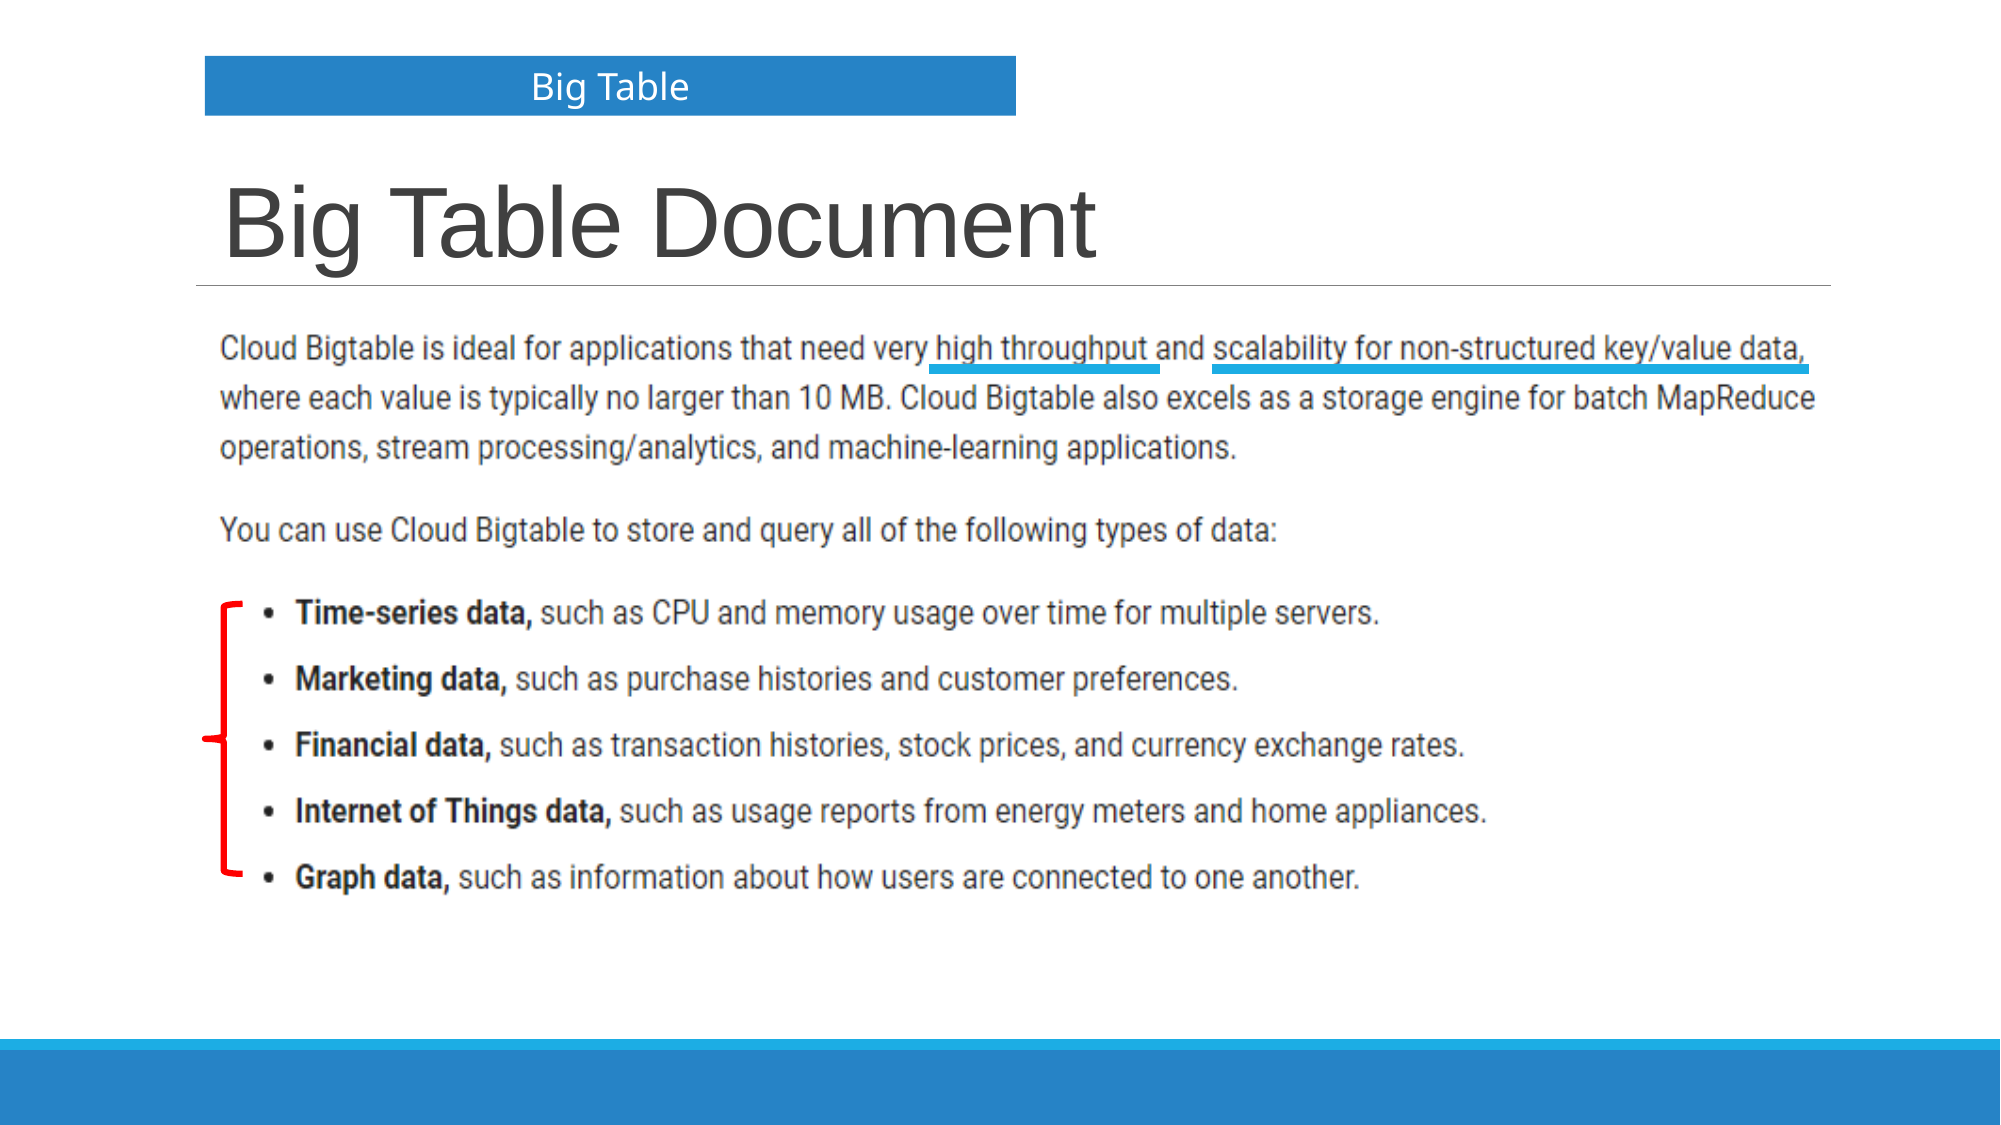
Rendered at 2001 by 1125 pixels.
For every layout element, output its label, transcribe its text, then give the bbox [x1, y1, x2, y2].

text_box Big Table [204, 55, 1016, 116]
picture [188, 294, 1831, 945]
title Big Table Document [180, 116, 1830, 285]
